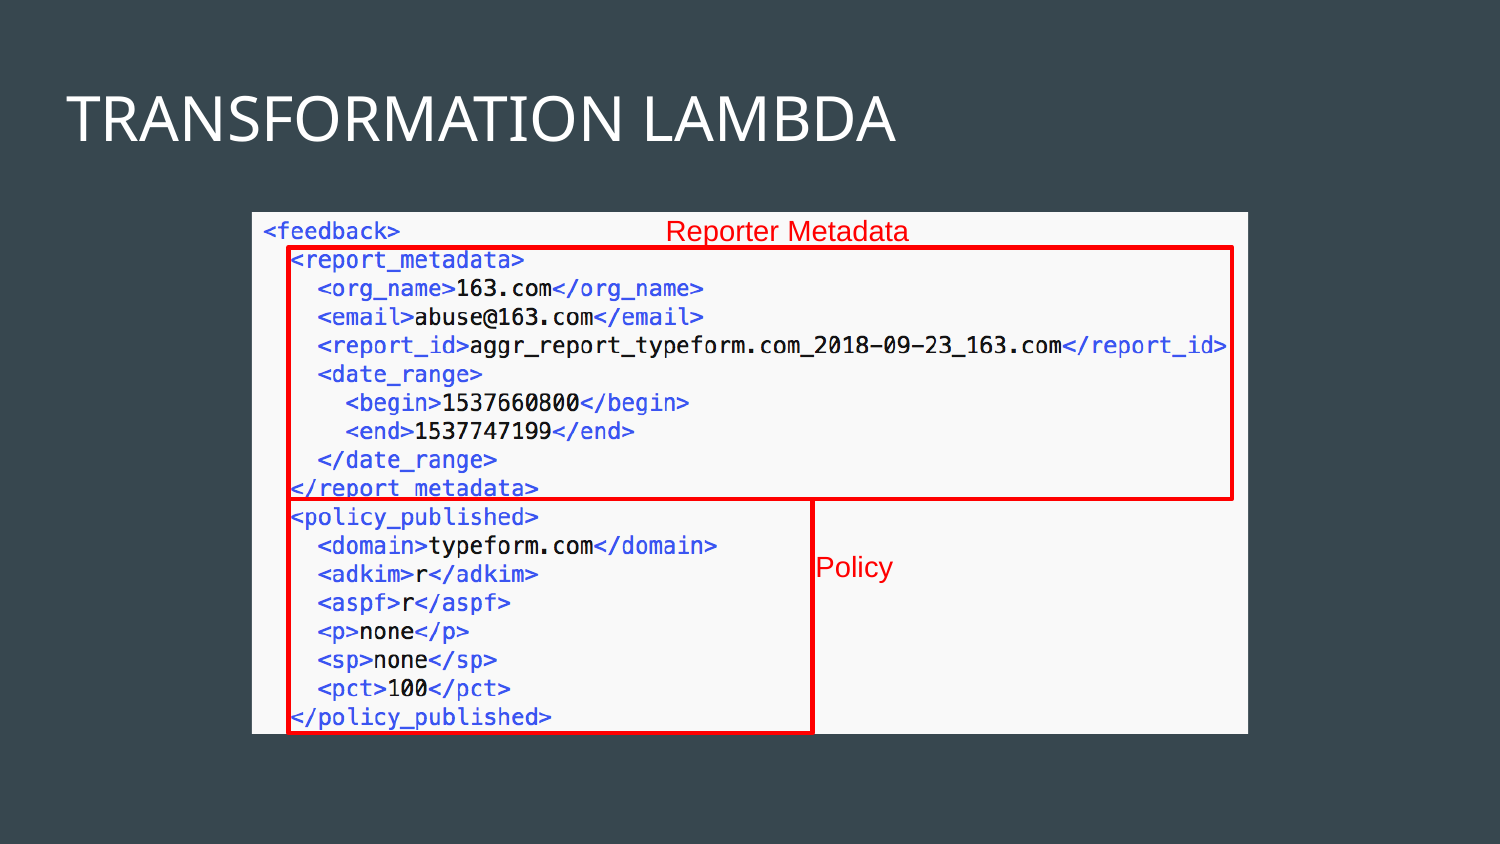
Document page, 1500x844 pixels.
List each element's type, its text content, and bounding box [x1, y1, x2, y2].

picture [251, 212, 288, 734]
title TRANSFORMATION LAMBDA [51, 63, 1449, 158]
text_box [288, 197, 1500, 734]
